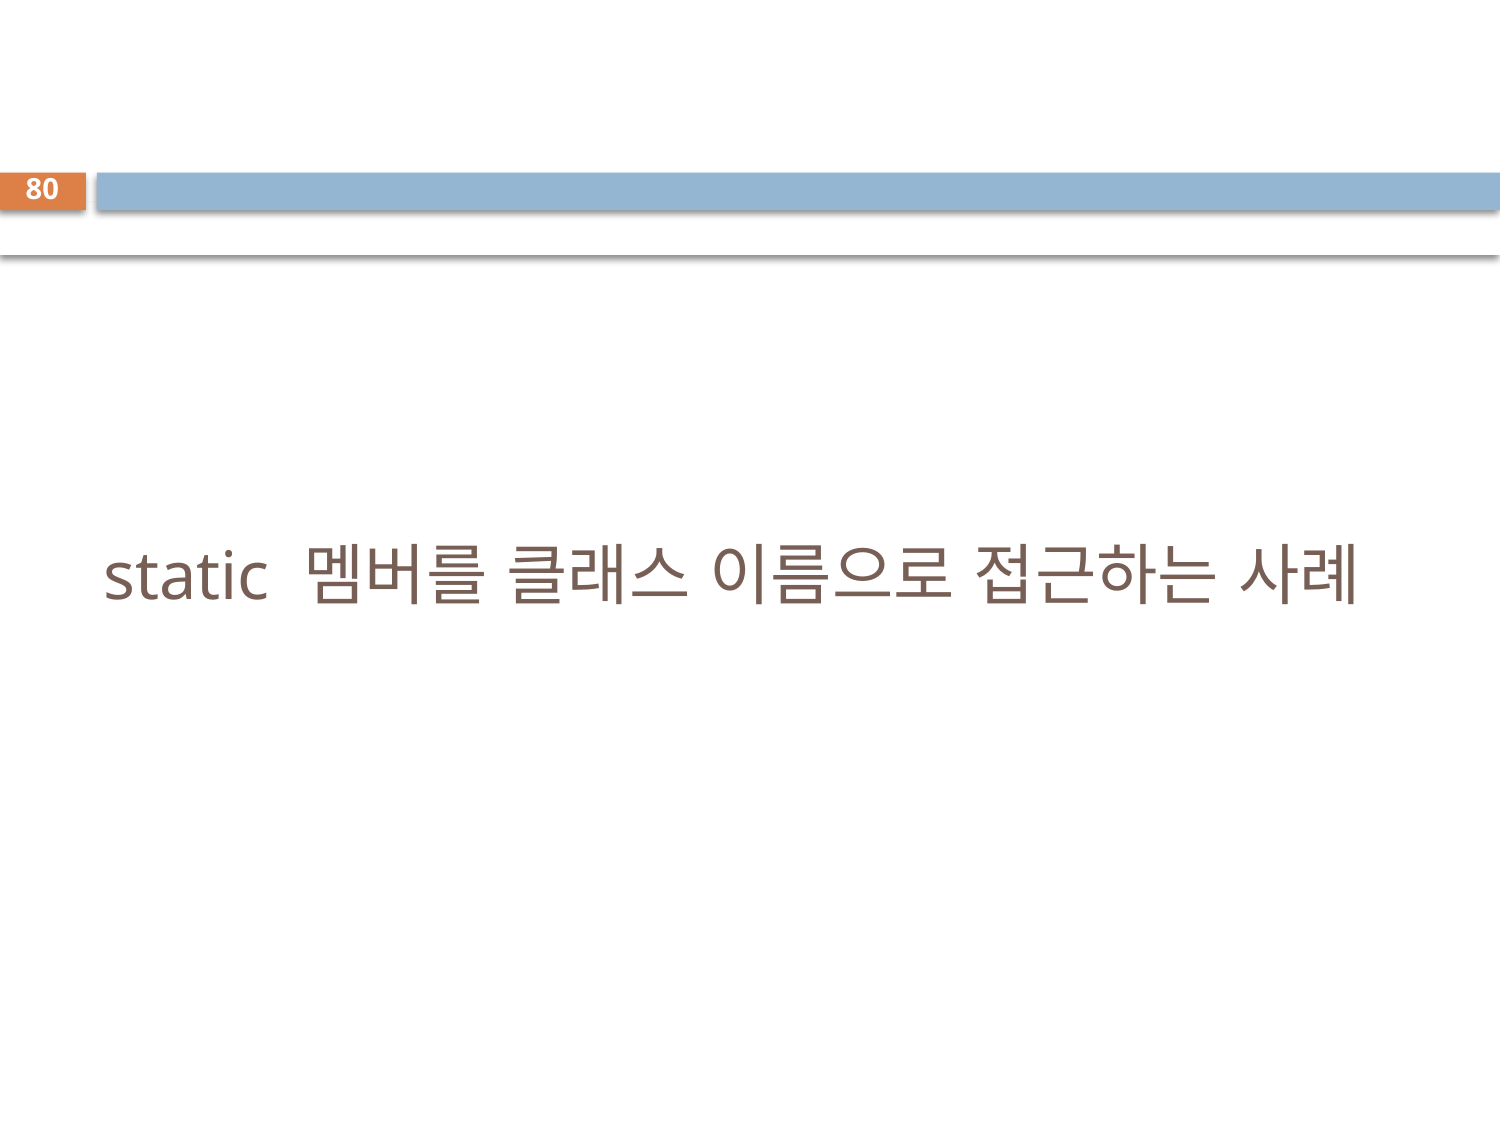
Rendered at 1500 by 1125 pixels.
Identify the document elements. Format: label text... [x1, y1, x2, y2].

slide_number 80 [0, 170, 87, 211]
title static 멤버를 클래스 이름으로 접근하는 사례 [88, 515, 1426, 631]
